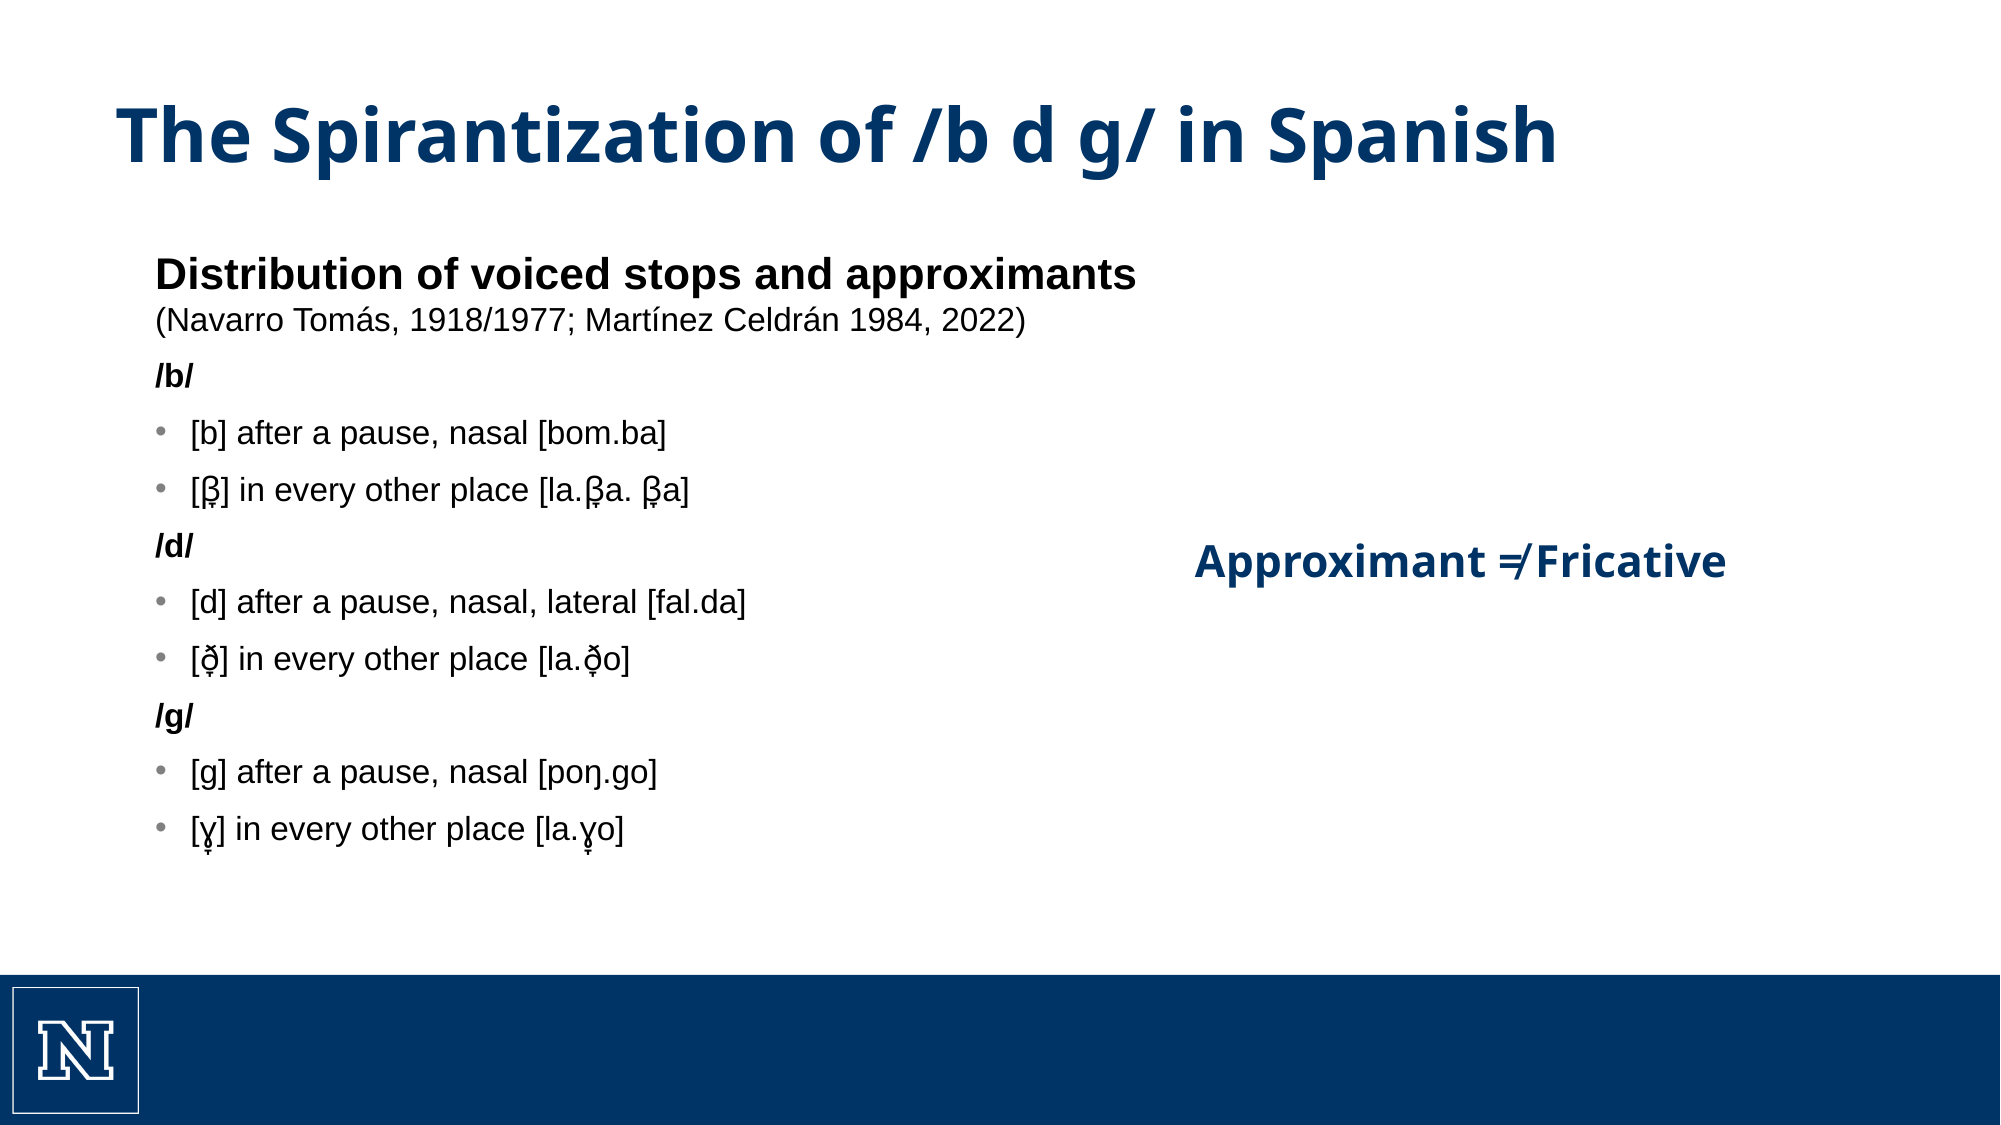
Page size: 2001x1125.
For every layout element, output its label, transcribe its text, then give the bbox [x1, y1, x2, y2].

title The Spirantization of /b d g/ in Spanish [100, 90, 1849, 201]
text_box [0, 974, 2000, 1125]
picture [12, 987, 139, 1114]
list Distribution of voiced stops and approximants (Navarro Tomás, 1918/1977; Martínez Celdrán 1984, 2022) /b/ [b] after a pause, nasal [bom.ba] [β̞] in every other place [la.β̞a. β̞a] /d/ [d] after a pause, nasal, lateral [fal.da] [ð̞] in every other place [la.ð̞o] /g/ [g] after a pause, nasal [poŋ.go] [ɣ̞] in every other place [la.ɣ̞o] [100, 237, 1849, 925]
text_box Approximant ≠ Fricative [1180, 525, 1743, 594]
